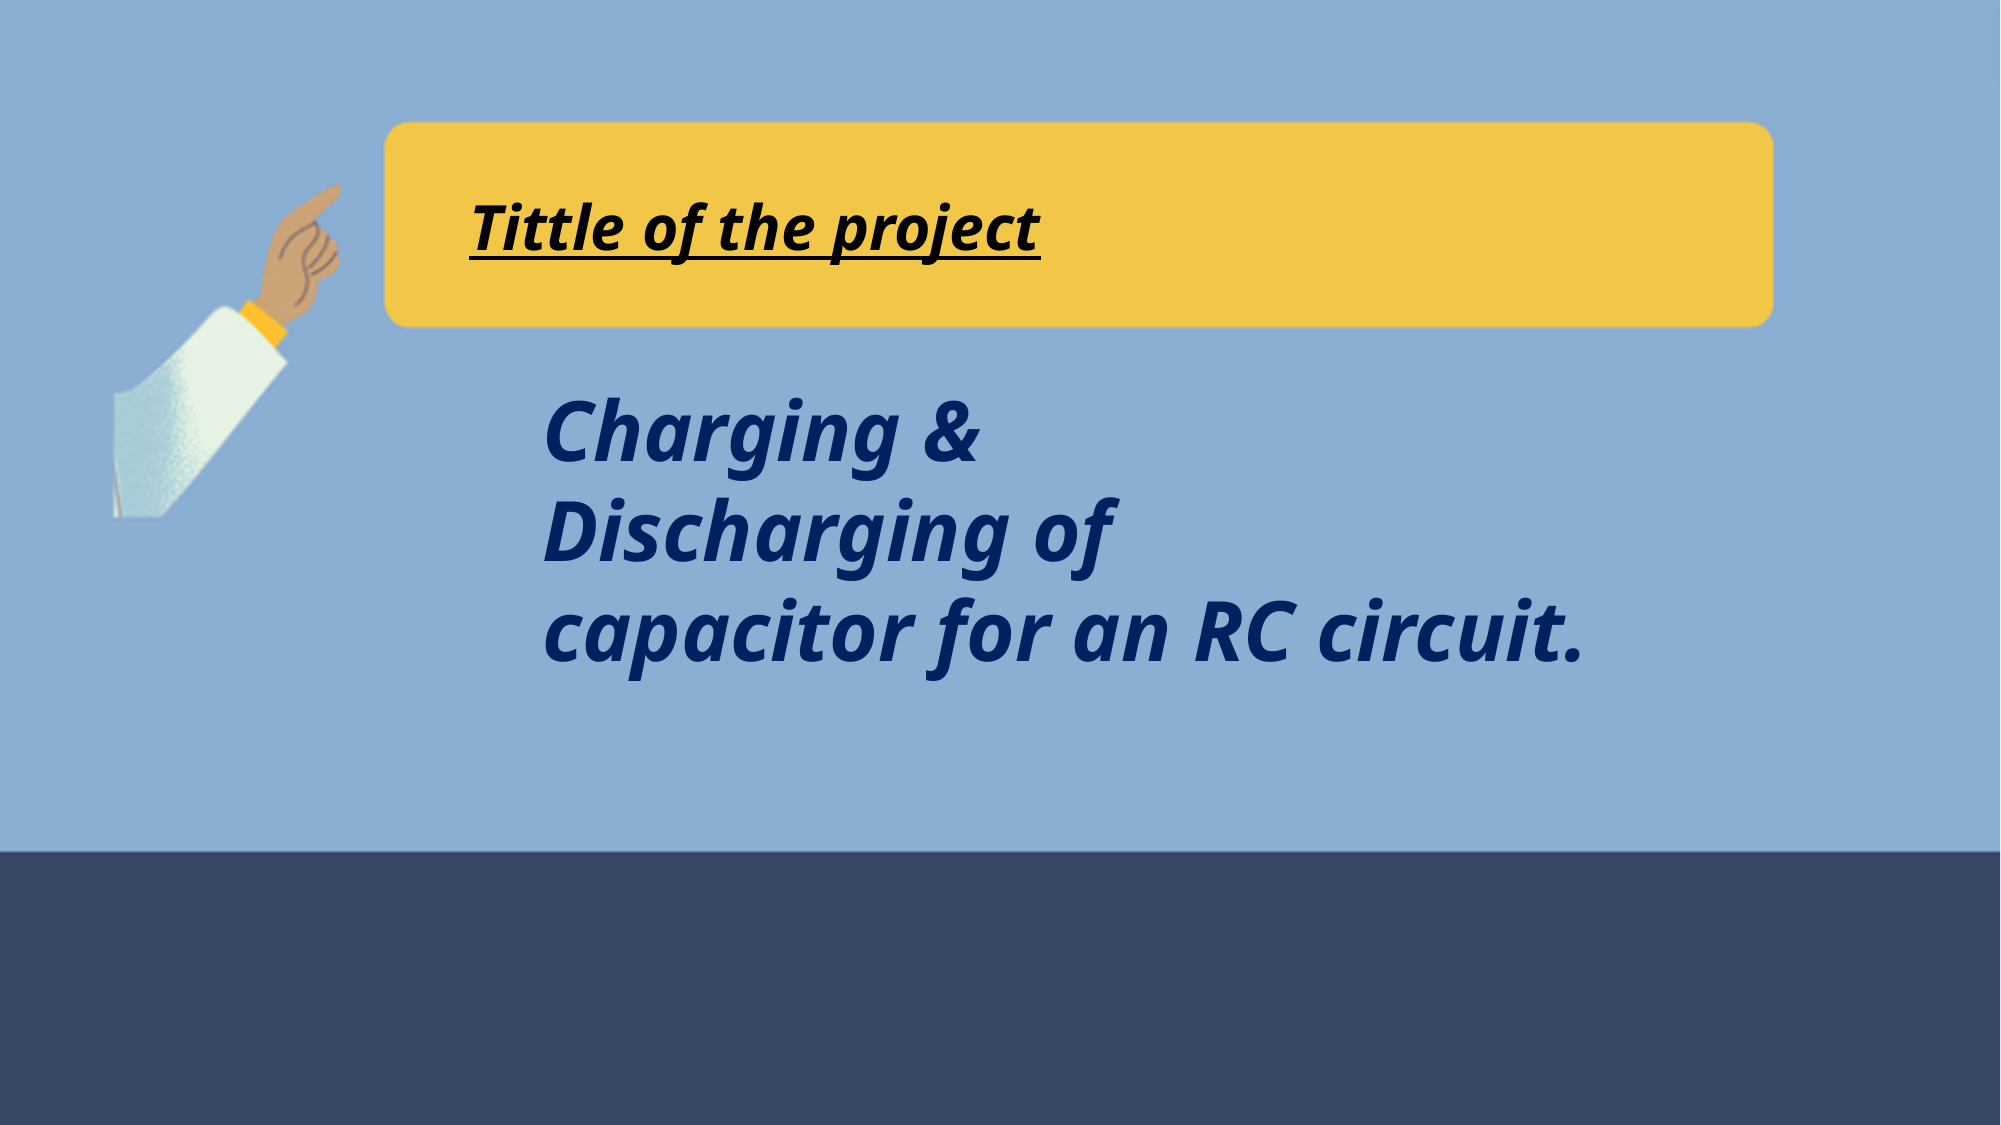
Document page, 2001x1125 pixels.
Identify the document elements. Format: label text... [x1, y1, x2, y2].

text_box Charging & Discharging of capacitor for an RC circuit. [527, 371, 1949, 731]
text_box Tittle of the project [454, 180, 1302, 271]
picture [0, 0, 2001, 1125]
